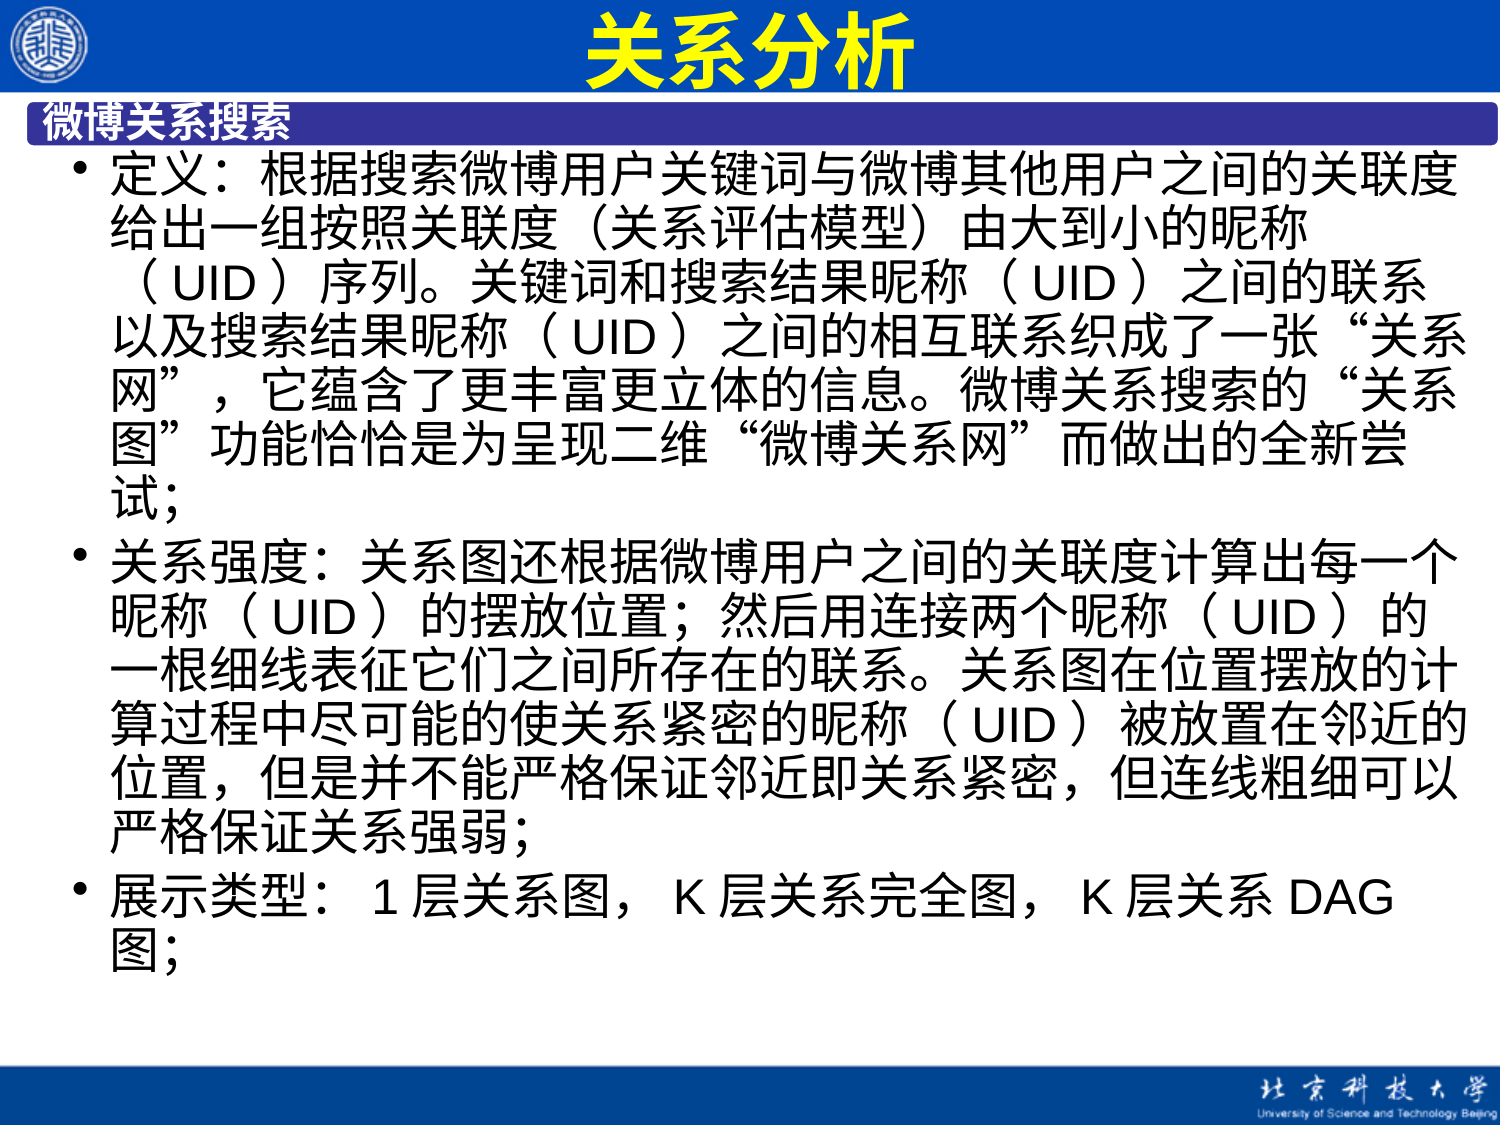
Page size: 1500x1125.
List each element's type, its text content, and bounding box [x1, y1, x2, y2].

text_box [24, 99, 1500, 1076]
picture [0, 0, 1500, 1125]
text_box 关系分析 [24, 0, 1475, 82]
